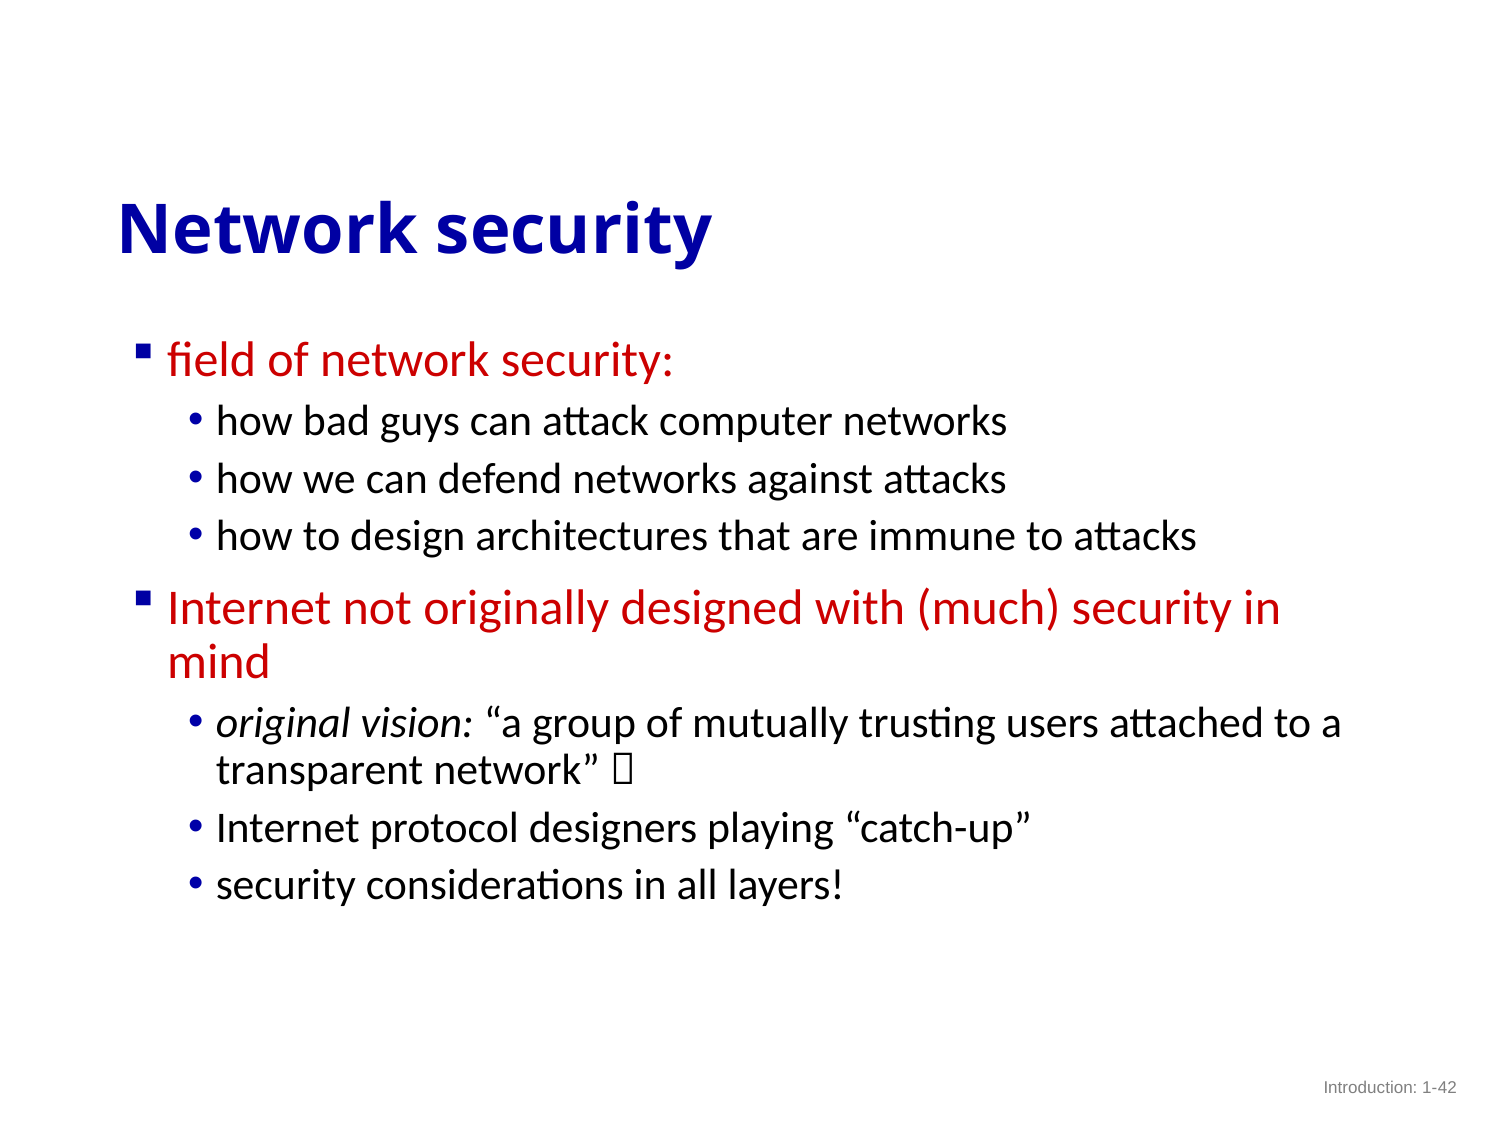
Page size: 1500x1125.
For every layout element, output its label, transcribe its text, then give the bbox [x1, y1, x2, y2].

title Network security [101, 176, 1396, 287]
slide_number Introduction: 1-42 [1134, 1056, 1472, 1117]
text_box field of network security: how bad guys can attack computer networks how we can defend networks against attacks how to design architectures that are immune to attacks Internet not originally designed with (much) security in mind original vision: “a group of mutually trusting users attached to a transparent network”  Internet protocol designers playing “catch-up” security considerations in all layers! [120, 327, 1393, 934]
